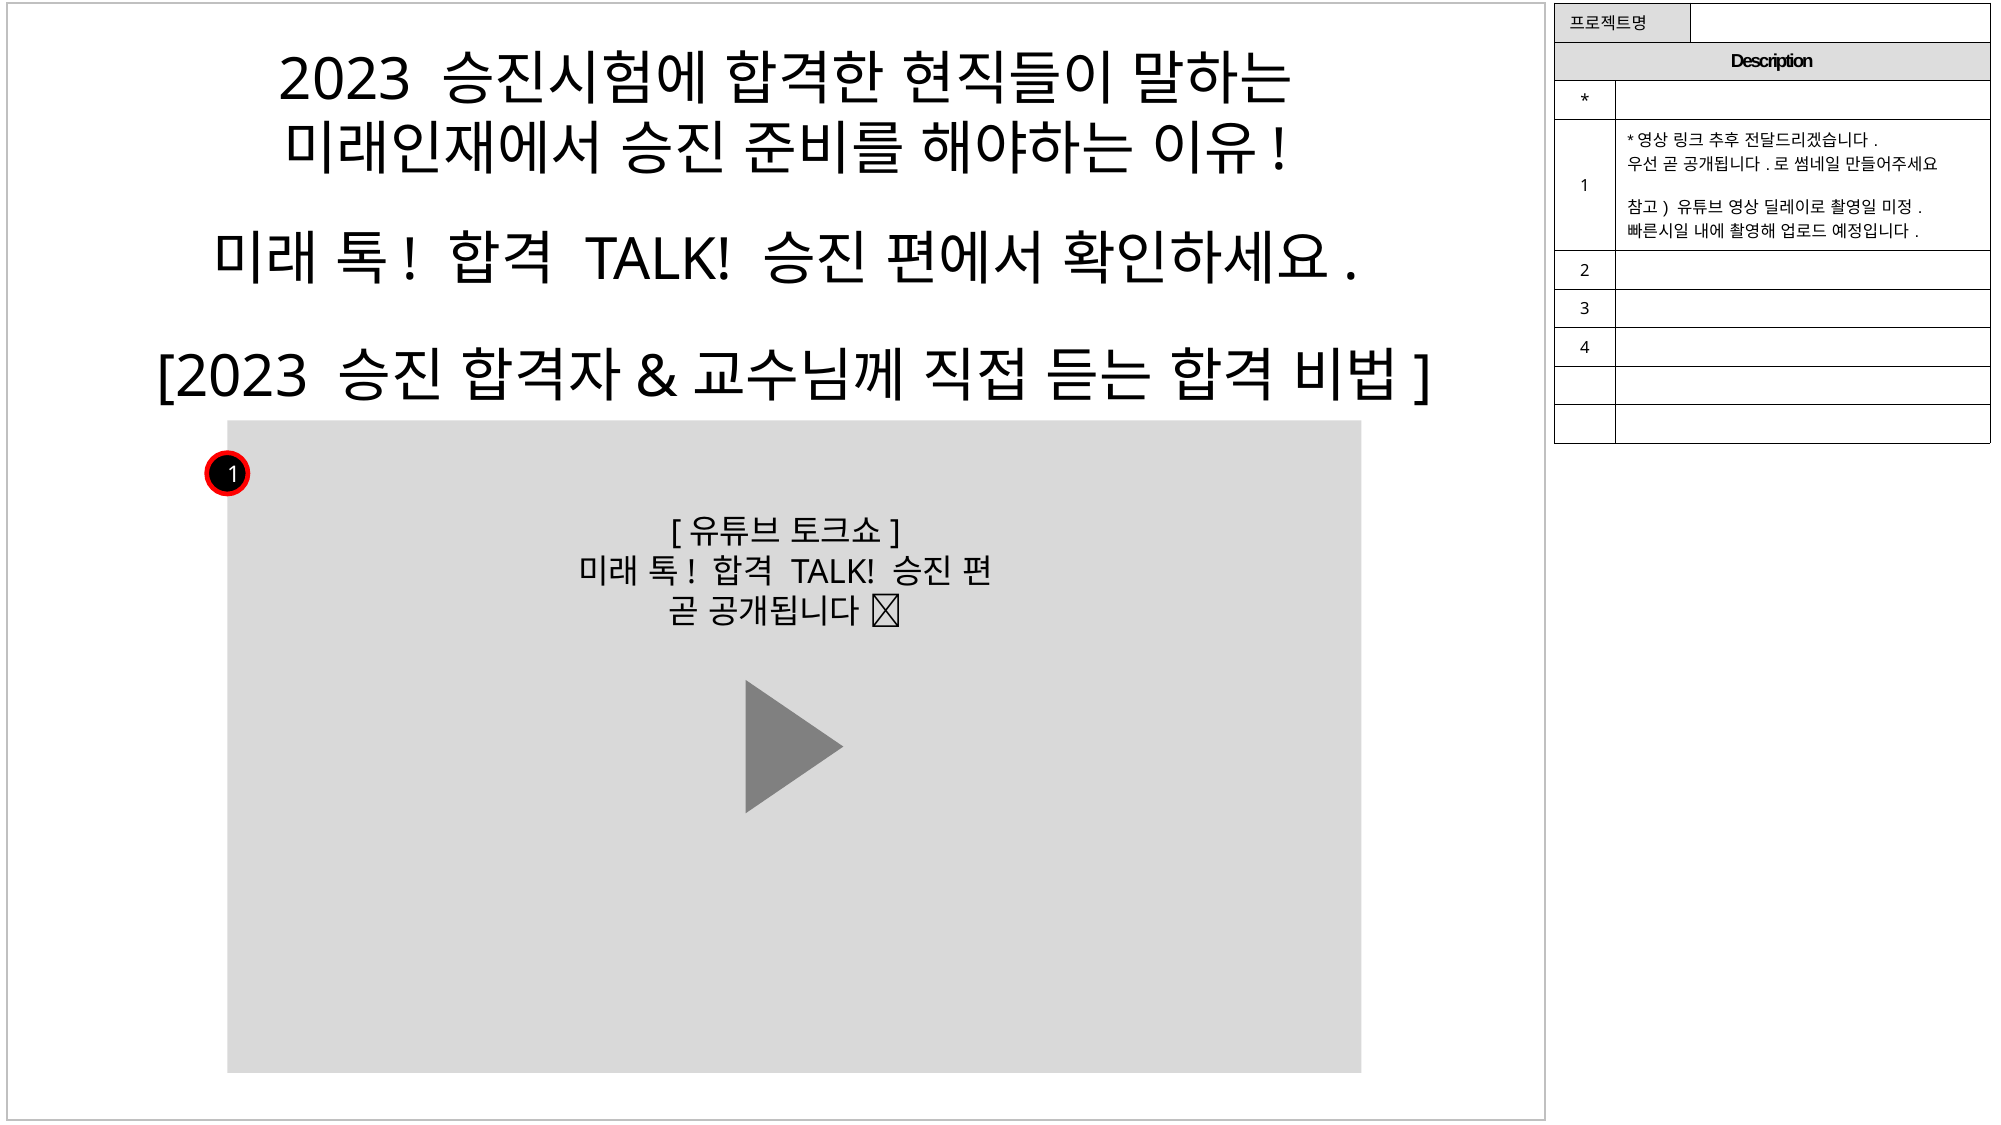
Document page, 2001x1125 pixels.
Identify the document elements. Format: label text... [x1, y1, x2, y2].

table_cell [1616, 251, 1990, 289]
table_cell [1616, 328, 1990, 366]
table_cell * [1555, 81, 1615, 119]
table_cell 1 [1555, 120, 1615, 250]
text_box [2023 승진 합격자&교수님께 직접 듣는 합격 비법] [106, 330, 1483, 416]
table_cell [1616, 290, 1990, 327]
table_cell 2 [1555, 251, 1615, 289]
table_cell [1616, 405, 1990, 443]
text_box [226, 419, 1362, 1074]
table_cell [1616, 81, 1990, 119]
table_cell *영상 링크 추후 전달드리겠습니다. 우선 곧 공개됩니다.로 썸네일 만들어주세요 참고) 유튜브 영상 딜레이로 촬영일 미정. 빠른시일 내에 촬영해 업로드 예정입니다. [1616, 120, 1990, 250]
table_header [1691, 4, 1990, 42]
table_cell 4 [1555, 328, 1615, 366]
text_box 1 [205, 451, 250, 496]
table_cell 3 [1555, 290, 1615, 327]
text_box [유튜브 토크쇼] 미래 톡! 합격 TALK! 승진 편 곧 공개됩니다  [493, 502, 1078, 638]
text_box 2023 승진시험에 합격한 현직들이 말하는 미래인재에서 승진 준비를 해야하는 이유! 미래 톡! 합격 TALK! 승진 편에서 확인하세요. [97, 33, 1474, 299]
table_cell [1555, 405, 1615, 443]
table_cell Description [1555, 43, 1990, 80]
table_header 프로젝트명 [1555, 4, 1690, 42]
text_box [744, 677, 846, 816]
table_cell [1616, 367, 1990, 404]
table_cell [1555, 367, 1615, 404]
